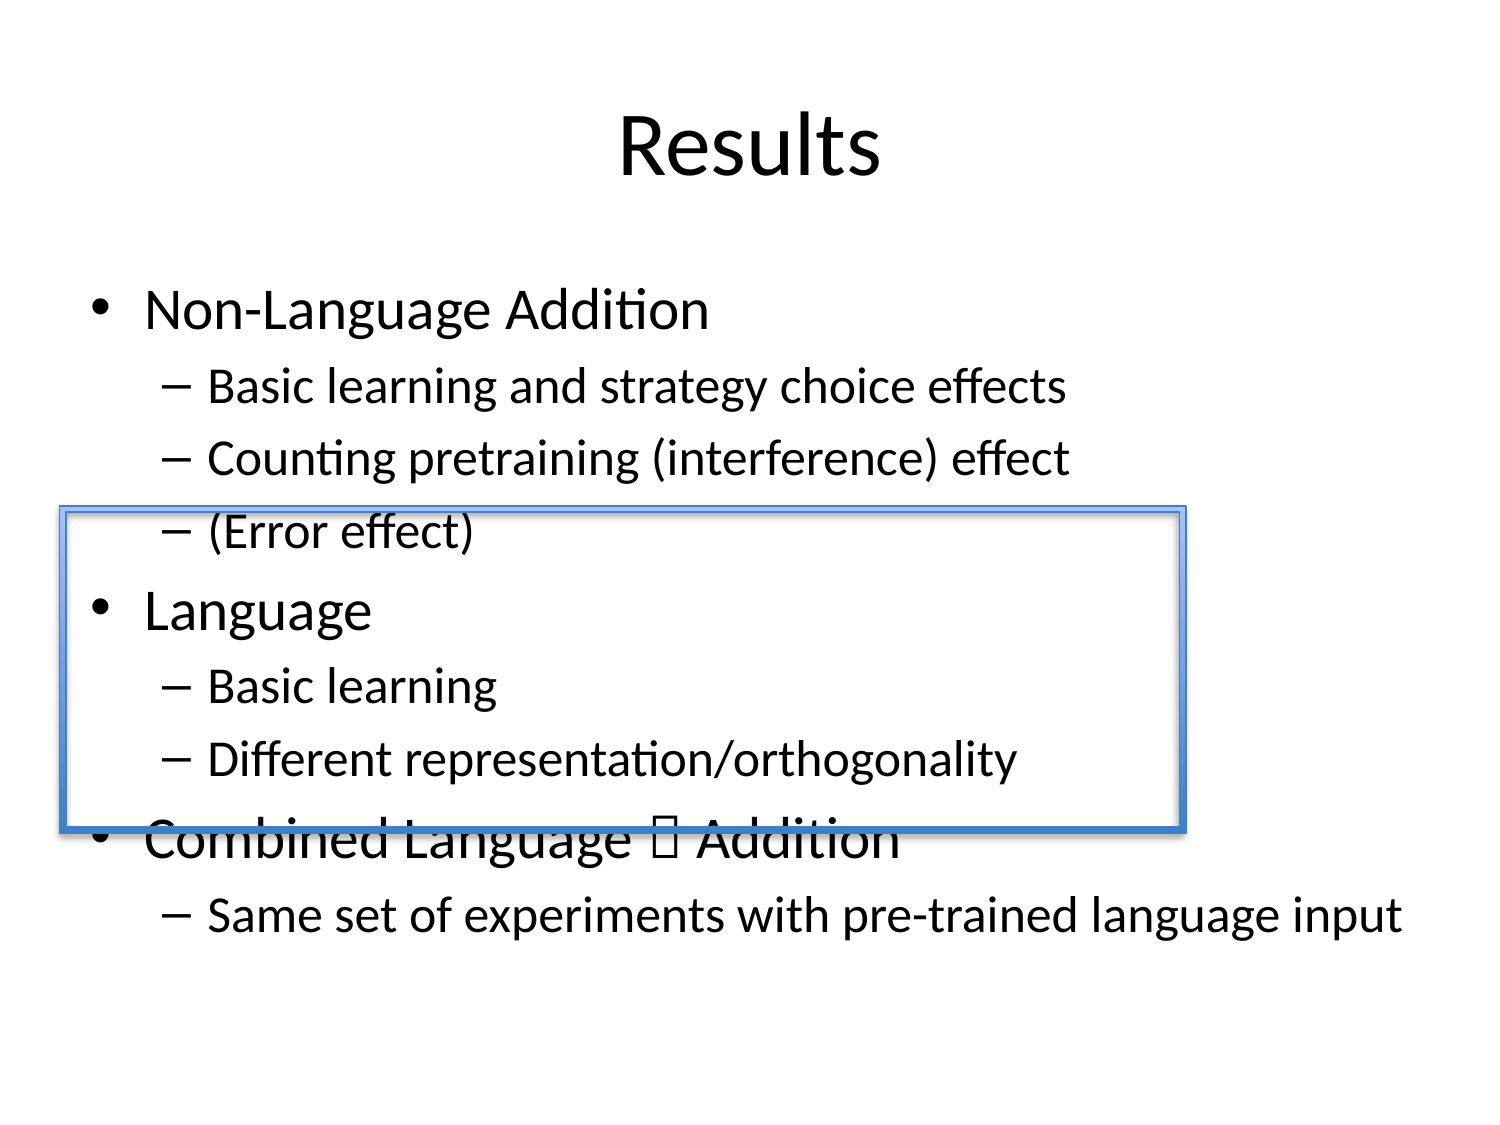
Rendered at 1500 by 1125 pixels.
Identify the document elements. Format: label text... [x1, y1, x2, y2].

list Non-Language Addition Basic learning and strategy choice effects Counting pretraining (interference) effect (Error effect) Language Basic learning Different representation/orthogonality Combined Language  Addition Same set of experiments with pre-trained language input [75, 262, 1425, 1005]
title Results [75, 45, 1425, 233]
text_box [59, 505, 1187, 834]
